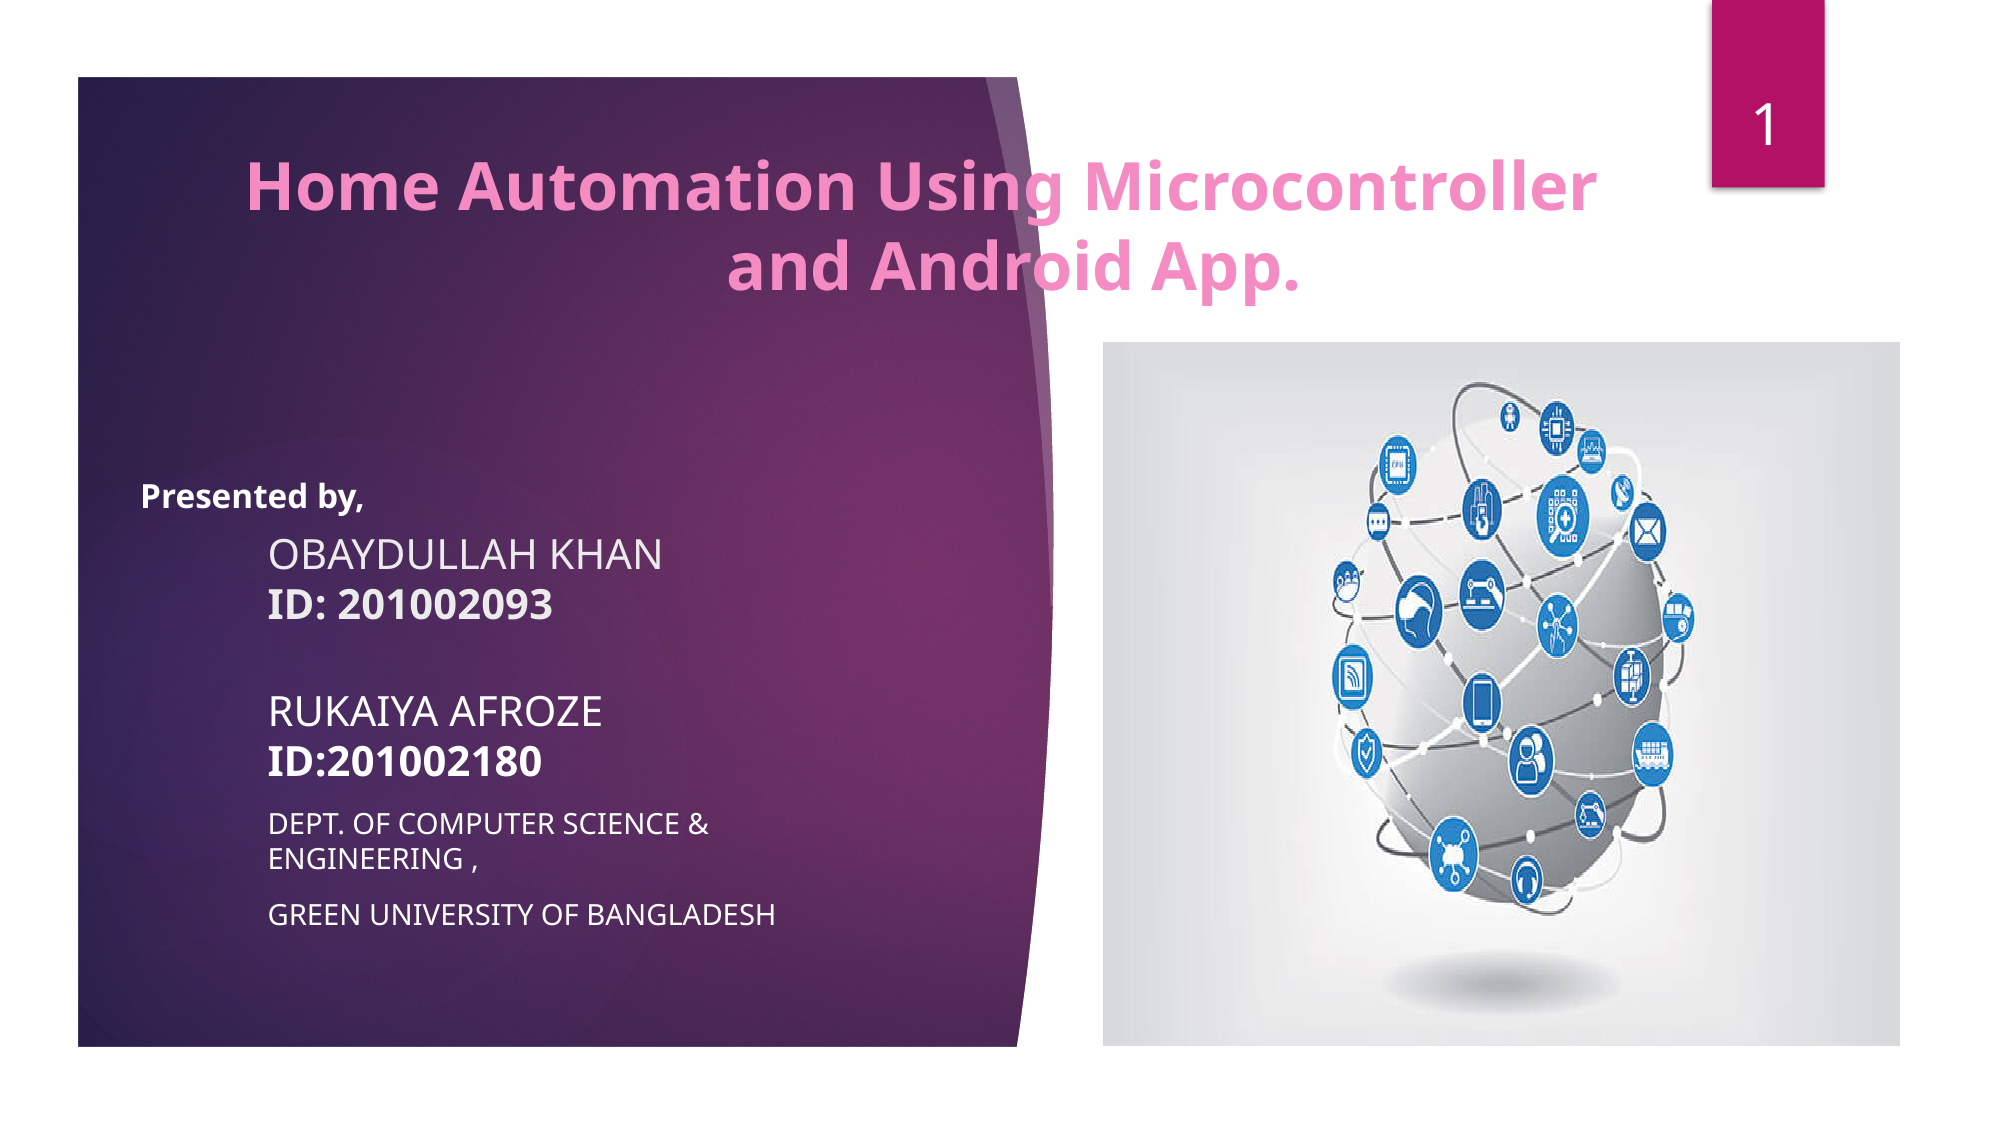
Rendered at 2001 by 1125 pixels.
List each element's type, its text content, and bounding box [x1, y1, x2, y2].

text_box Presented by, [110, 468, 395, 523]
picture [1103, 341, 1900, 1046]
text_box Home Automation Using Microcontroller and Android App. [229, 136, 1800, 312]
list Rukaiya Afroze Id:201002180 Dept. of Computer science & engineering , Green University of Bangladesh [252, 676, 869, 967]
title OBAYDULLAH KHAN ID: 201002093 [252, 601, 967, 694]
slide_number 1 [1698, 48, 1836, 175]
